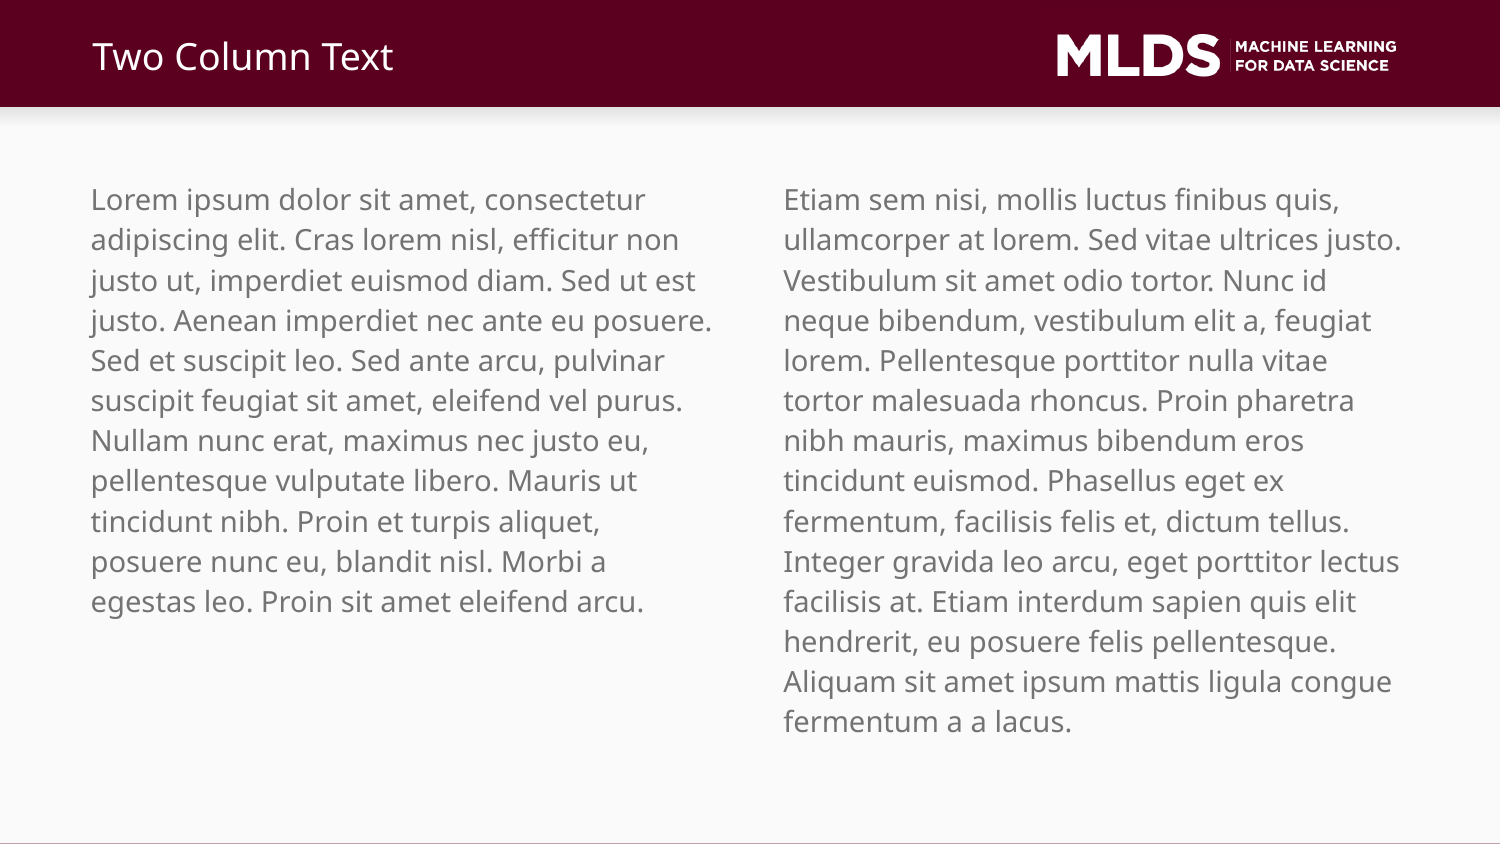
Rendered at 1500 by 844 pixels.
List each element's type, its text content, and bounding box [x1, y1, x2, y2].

title Two Column Text [77, 6, 1041, 106]
list Lorem ipsum dolor sit amet, consectetur adipiscing elit. Cras lorem nisl, efficitur non justo ut, imperdiet euismod diam. Sed ut est justo. Aenean imperdiet nec ante eu posuere. Sed et suscipit leo. Sed ante arcu, pulvinar suscipit feugiat sit amet, eleifend vel purus. Nullam nunc erat, maximus nec justo eu, pellentesque vulputate libero. Mauris ut tincidunt nibh. Proin et turpis aliquet, posuere nunc eu, blandit nisl. Morbi a egestas leo. Proin sit amet eleifend arcu. [75, 161, 732, 606]
picture [1043, 6, 1400, 106]
list Etiam sem nisi, mollis luctus finibus quis, ullamcorper at lorem. Sed vitae ultrices justo. Vestibulum sit amet odio tortor. Nunc id neque bibendum, vestibulum elit a, feugiat lorem. Pellentesque porttitor nulla vitae tortor malesuada rhoncus. Proin pharetra nibh mauris, maximus bibendum eros tincidunt euismod. Phasellus eget ex fermentum, facilisis felis et, dictum tellus. Integer gravida leo arcu, eget porttitor lectus facilisis at. Etiam interdum sapien quis elit hendrerit, eu posuere felis pellentesque. Aliquam sit amet ipsum mattis ligula congue fermentum a a lacus. [768, 161, 1425, 606]
